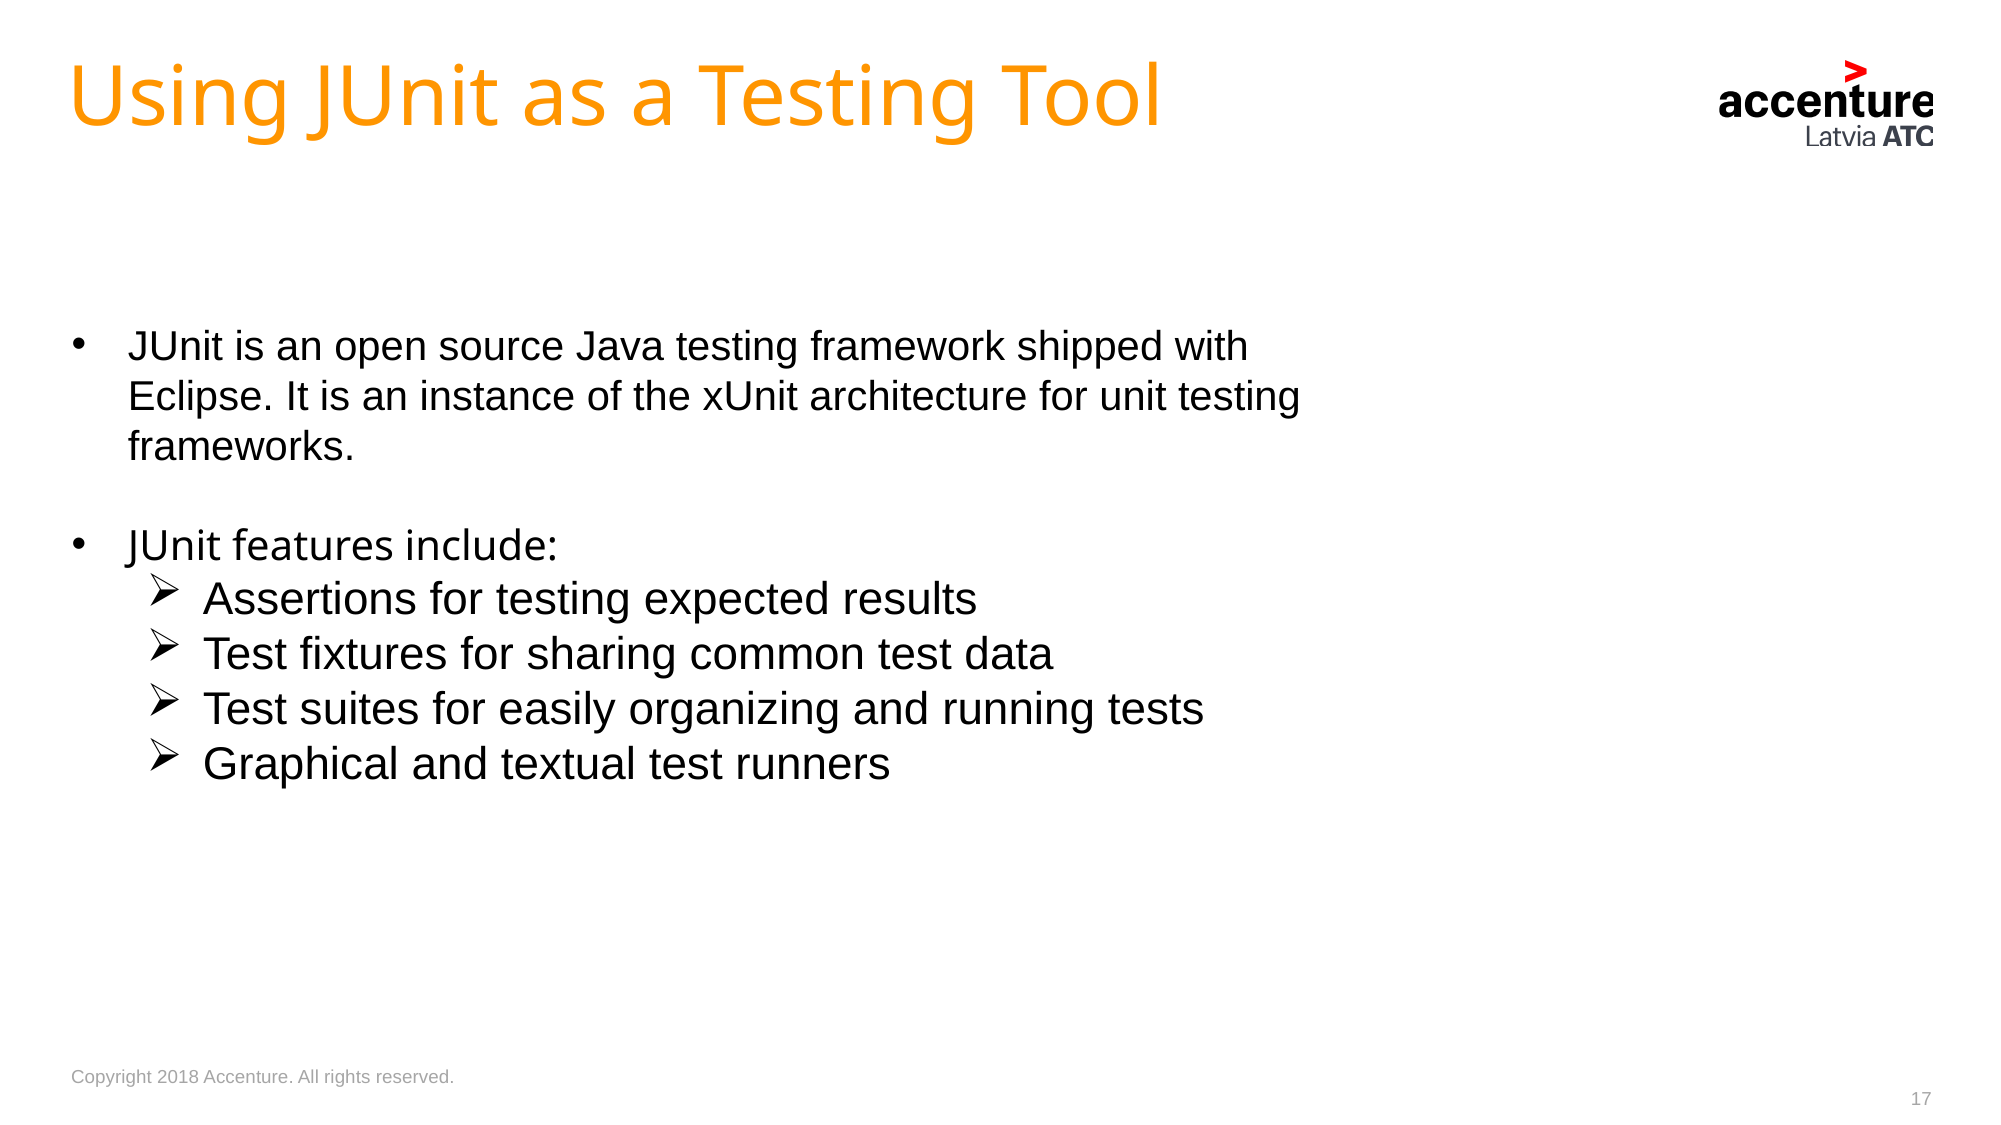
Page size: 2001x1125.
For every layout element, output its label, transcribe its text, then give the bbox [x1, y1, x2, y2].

title Using JUnit as a Testing Tool [67, 61, 1316, 226]
slide_number 17 [1496, 1057, 1947, 1117]
list JUnit is an open source Java testing framework shipped with Eclipse. It is an instance of the xUnit architecture for unit testing frameworks. JUnit features include: Assertions for testing expected results Test fixtures for sharing common test data Test suites for easily organizing and running tests Graphical and textual test runners [71, 318, 1320, 993]
